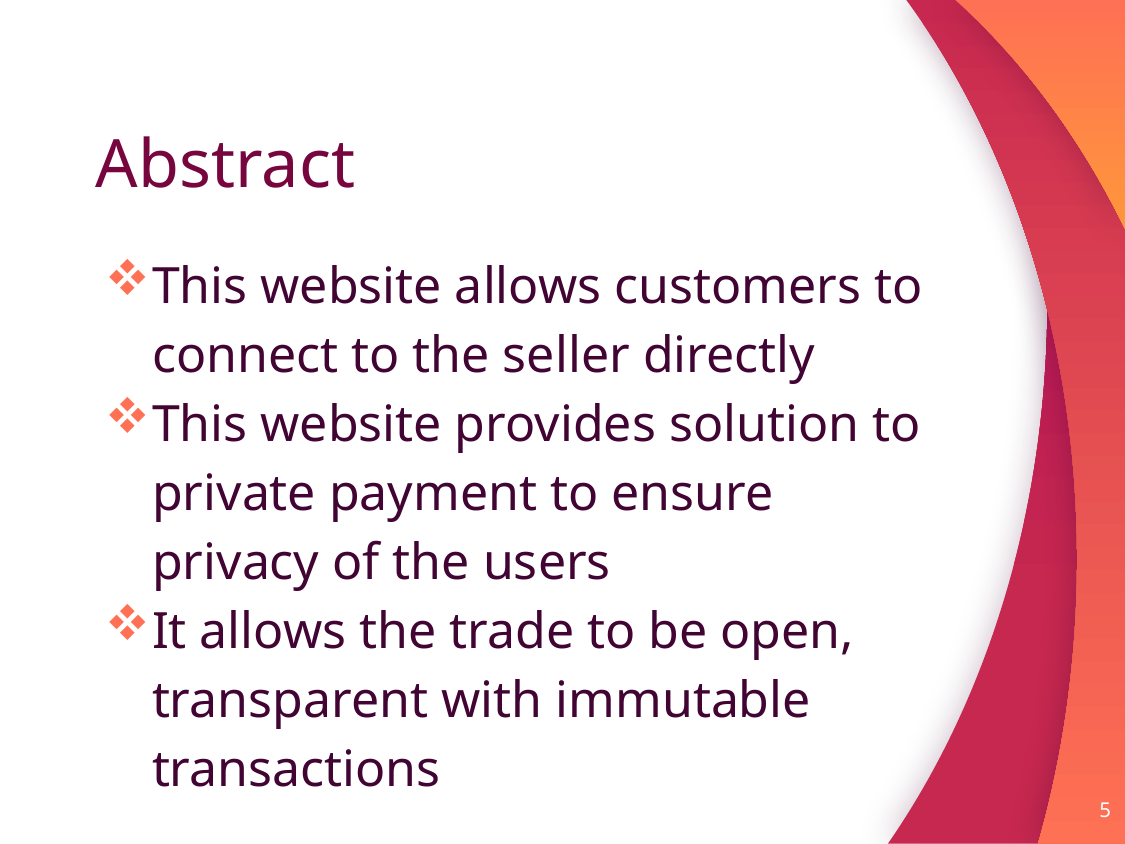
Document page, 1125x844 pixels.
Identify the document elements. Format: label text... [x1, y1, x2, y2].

title Abstract [95, 137, 953, 203]
slide_number 5 [1043, 779, 1111, 844]
list This website allows customers to connect to the seller directly This website provides solution to private payment to ensure privacy of the users It allows the trade to be open, transparent with immutable transactions [95, 244, 953, 720]
